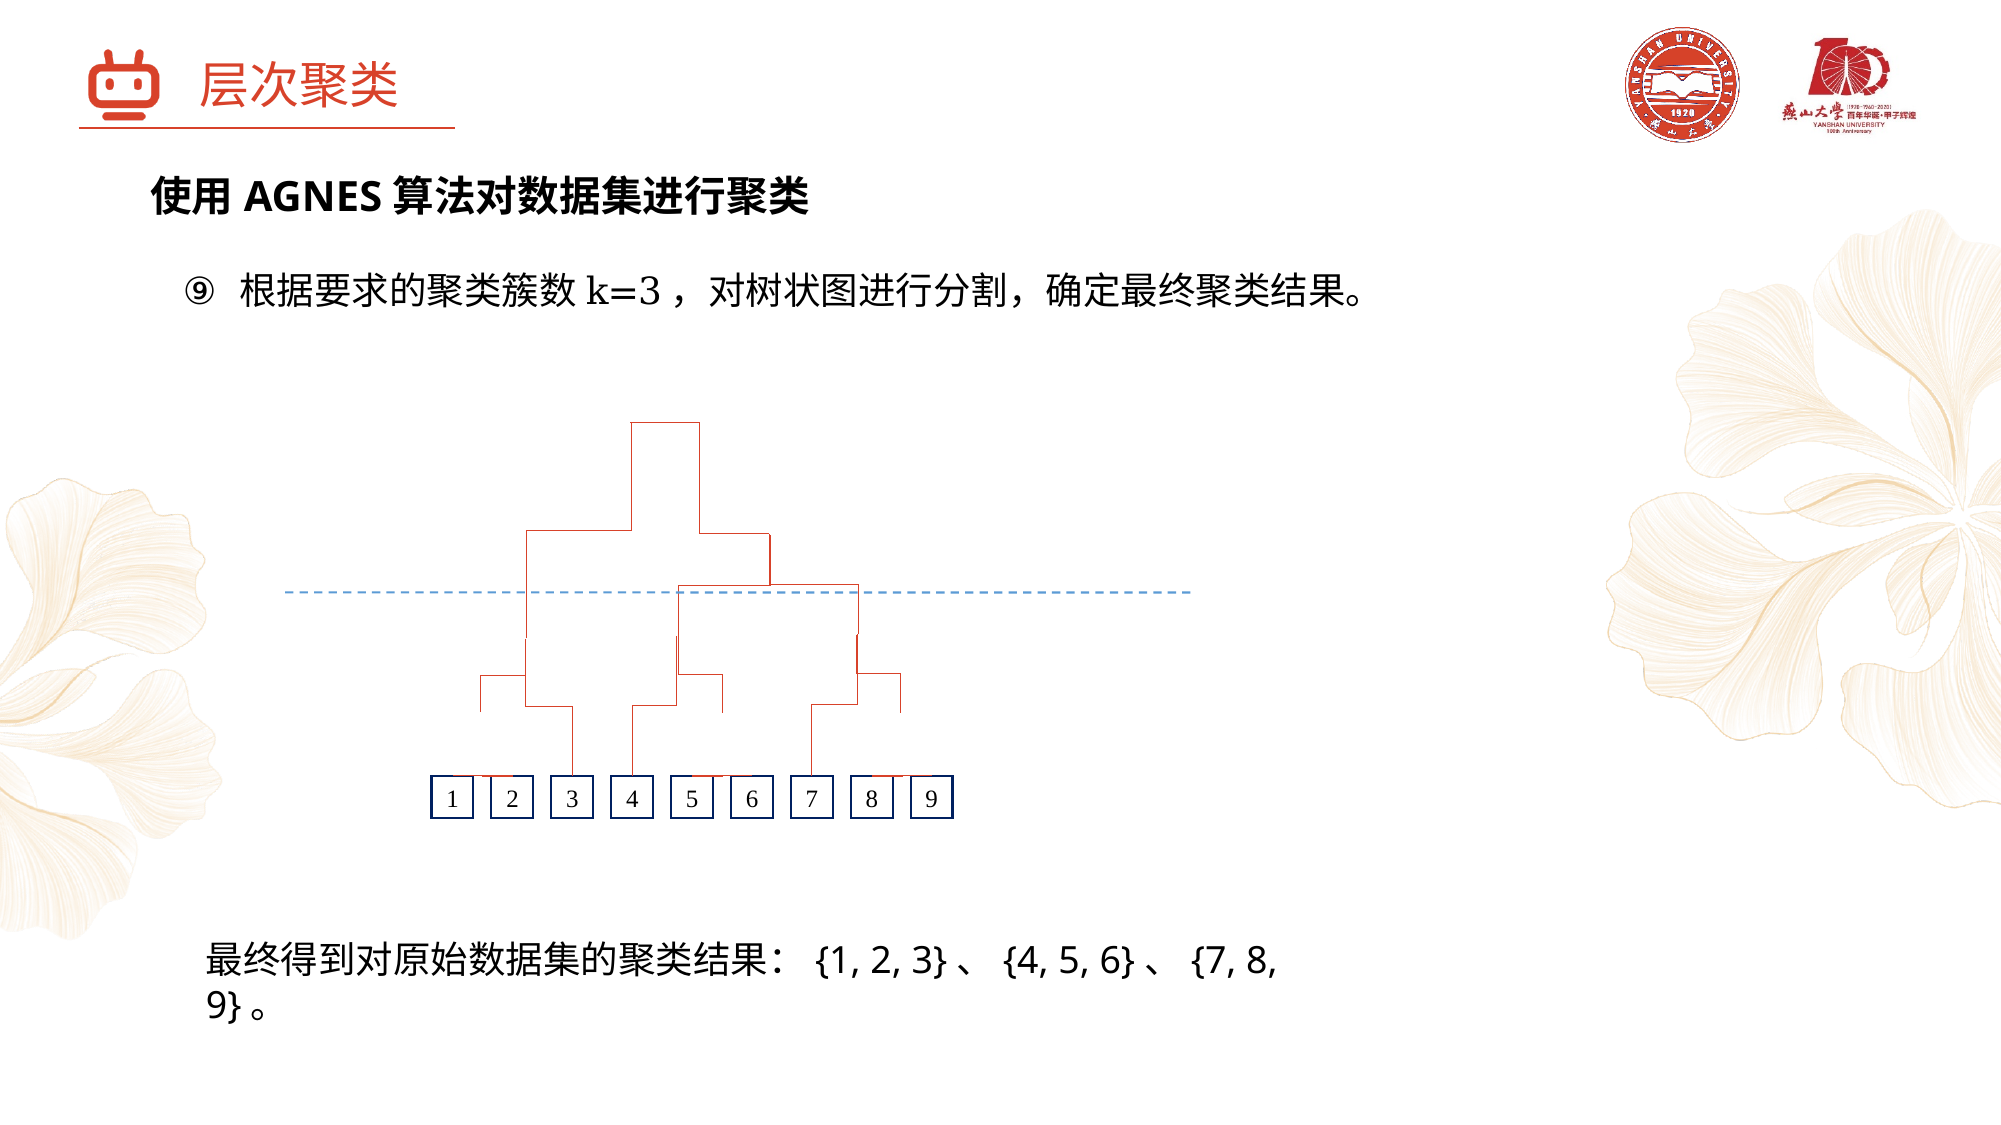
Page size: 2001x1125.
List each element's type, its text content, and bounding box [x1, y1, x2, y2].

text_box 层次聚类 [184, 46, 415, 121]
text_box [431, 593, 953, 819]
picture [0, 330, 390, 1012]
text_box 根据要求的聚类簇数k=3，对树状图进行分割，确定最终聚类结果。 [168, 236, 1529, 320]
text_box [1624, 22, 1939, 147]
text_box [431, 422, 953, 592]
text_box 最终得到对原始数据集的聚类结果：{1, 2, 3}、{4, 5, 6}、{7, 8, 9}。 [191, 929, 1379, 1034]
text_box 使用AGNES算法对数据集进行聚类 [135, 161, 875, 227]
picture [1529, 188, 2001, 854]
picture [78, 39, 169, 127]
